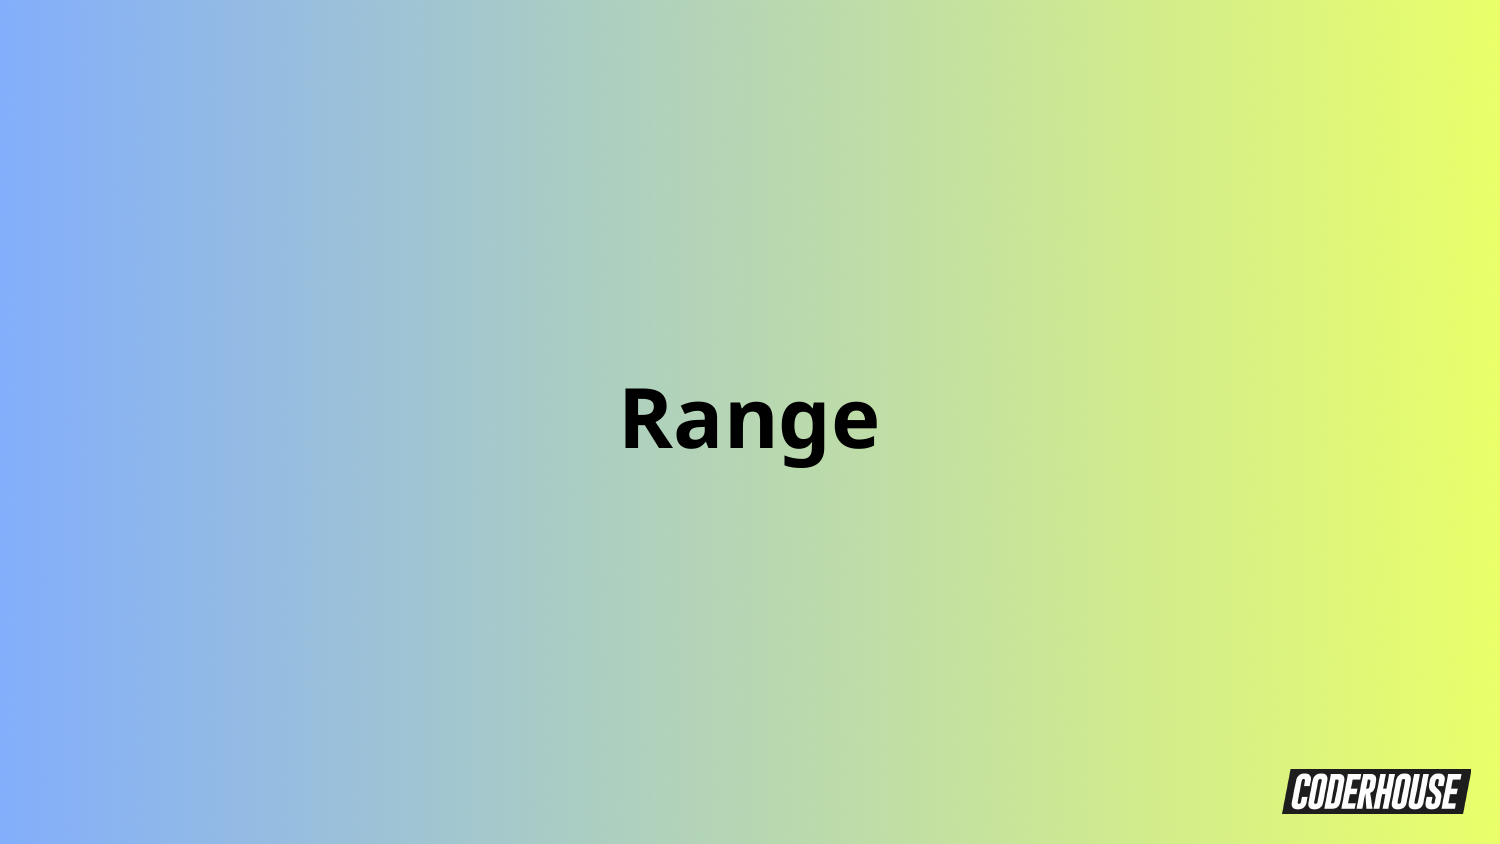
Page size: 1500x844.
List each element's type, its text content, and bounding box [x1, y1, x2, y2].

picture [0, 0, 1500, 844]
text_box Range [239, 361, 1261, 482]
